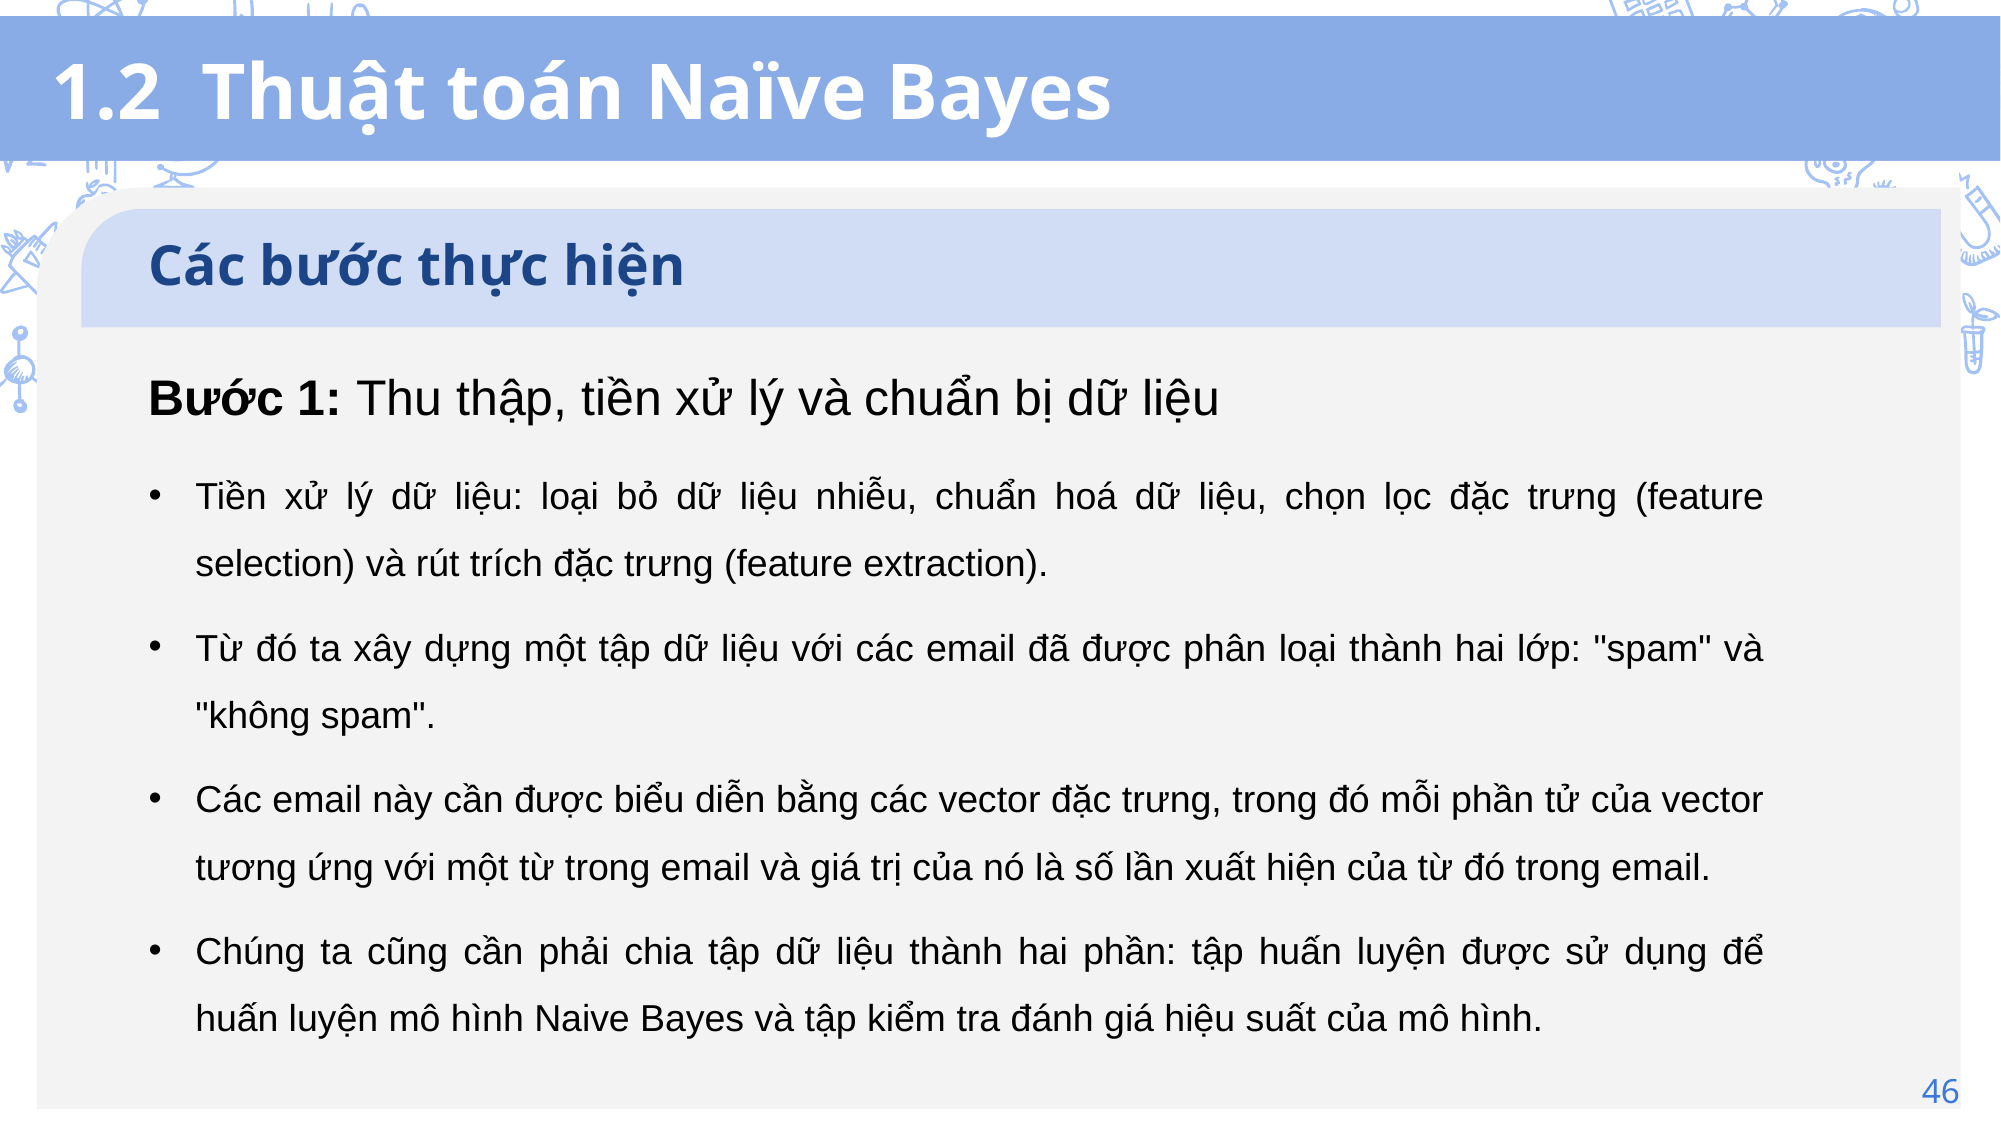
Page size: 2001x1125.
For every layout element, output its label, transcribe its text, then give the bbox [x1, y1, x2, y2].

title 1.2 Thuật toán Naïve Bayes [36, 39, 1380, 138]
text_box Bước 1: Thu thập, tiền xử lý và chuẩn bị dữ liệu [133, 353, 1800, 433]
slide_number 46 [1880, 1061, 2000, 1125]
text_box Các bước thực hiện [133, 222, 1458, 315]
text_box Tiền xử lý dữ liệu: loại bỏ dữ liệu nhiễu, chuẩn hoá dữ liệu, chọn lọc đặc trưng (feature selection) và rút trích đặc trưng (feature extraction). Từ đó ta xây dựng một tập dữ liệu với các email đã được phân loại thành hai lớp: "spam" và "không spam". Các email này cần được biểu diễn bằng các vector đặc trưng, trong đó mỗi phần tử của vector tương ứng với một từ trong email và giá trị của nó là số lần xuất hiện của từ đó trong email. Chúng ta cũng cần phải chia tập dữ liệu thành hai phần: tập huấn luyện được sử dụng để huấn luyện mô hình Naive Bayes và tập kiểm tra đánh giá hiệu suất của mô hình. [133, 441, 1780, 1047]
